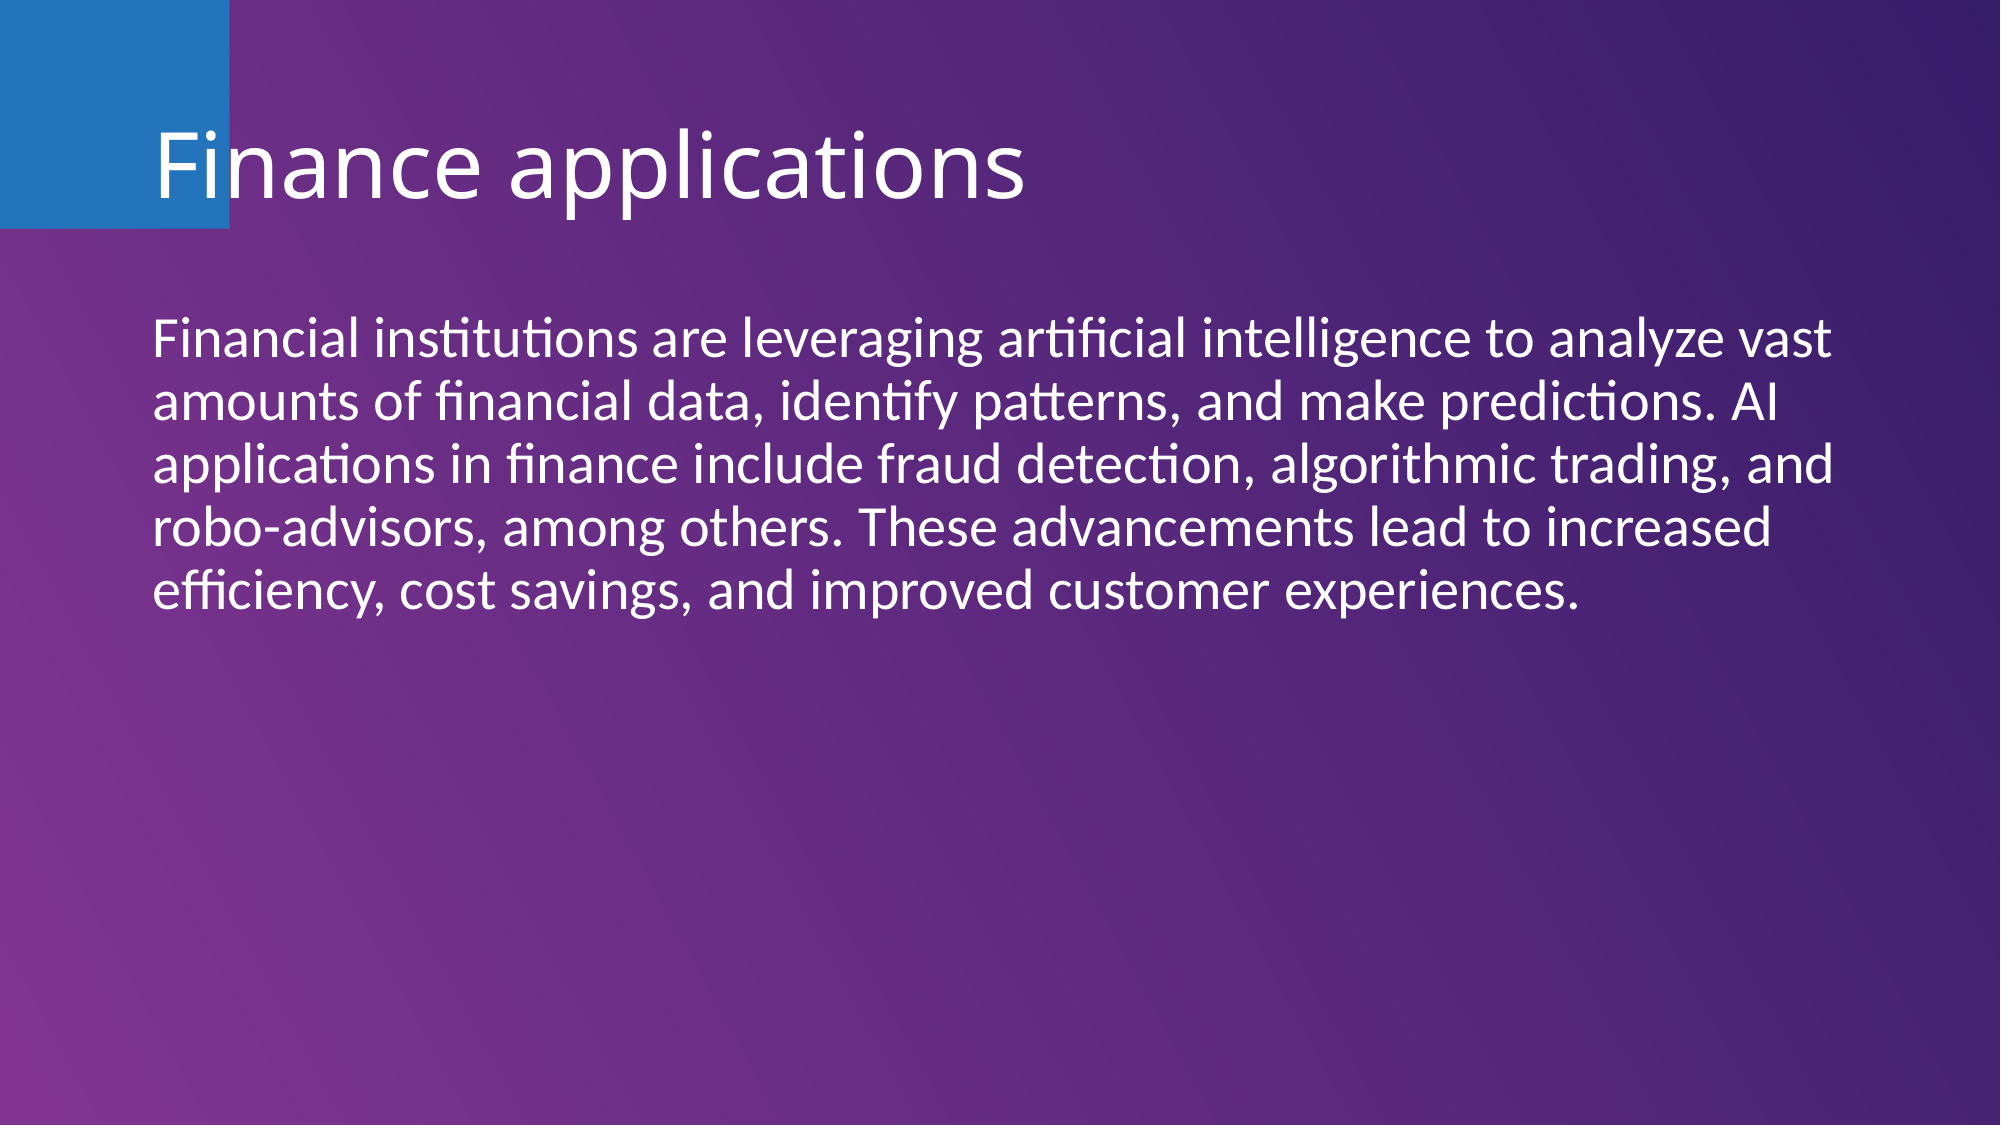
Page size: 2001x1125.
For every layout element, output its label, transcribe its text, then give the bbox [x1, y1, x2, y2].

picture [0, 0, 2000, 1125]
title Finance applications [137, 59, 1863, 278]
list Financial institutions are leveraging artificial intelligence to analyze vast amounts of financial data, identify patterns, and make predictions. AI applications in finance include fraud detection, algorithmic trading, and robo-advisors, among others. These advancements lead to increased efficiency, cost savings, and improved customer experiences. [137, 299, 1863, 1014]
